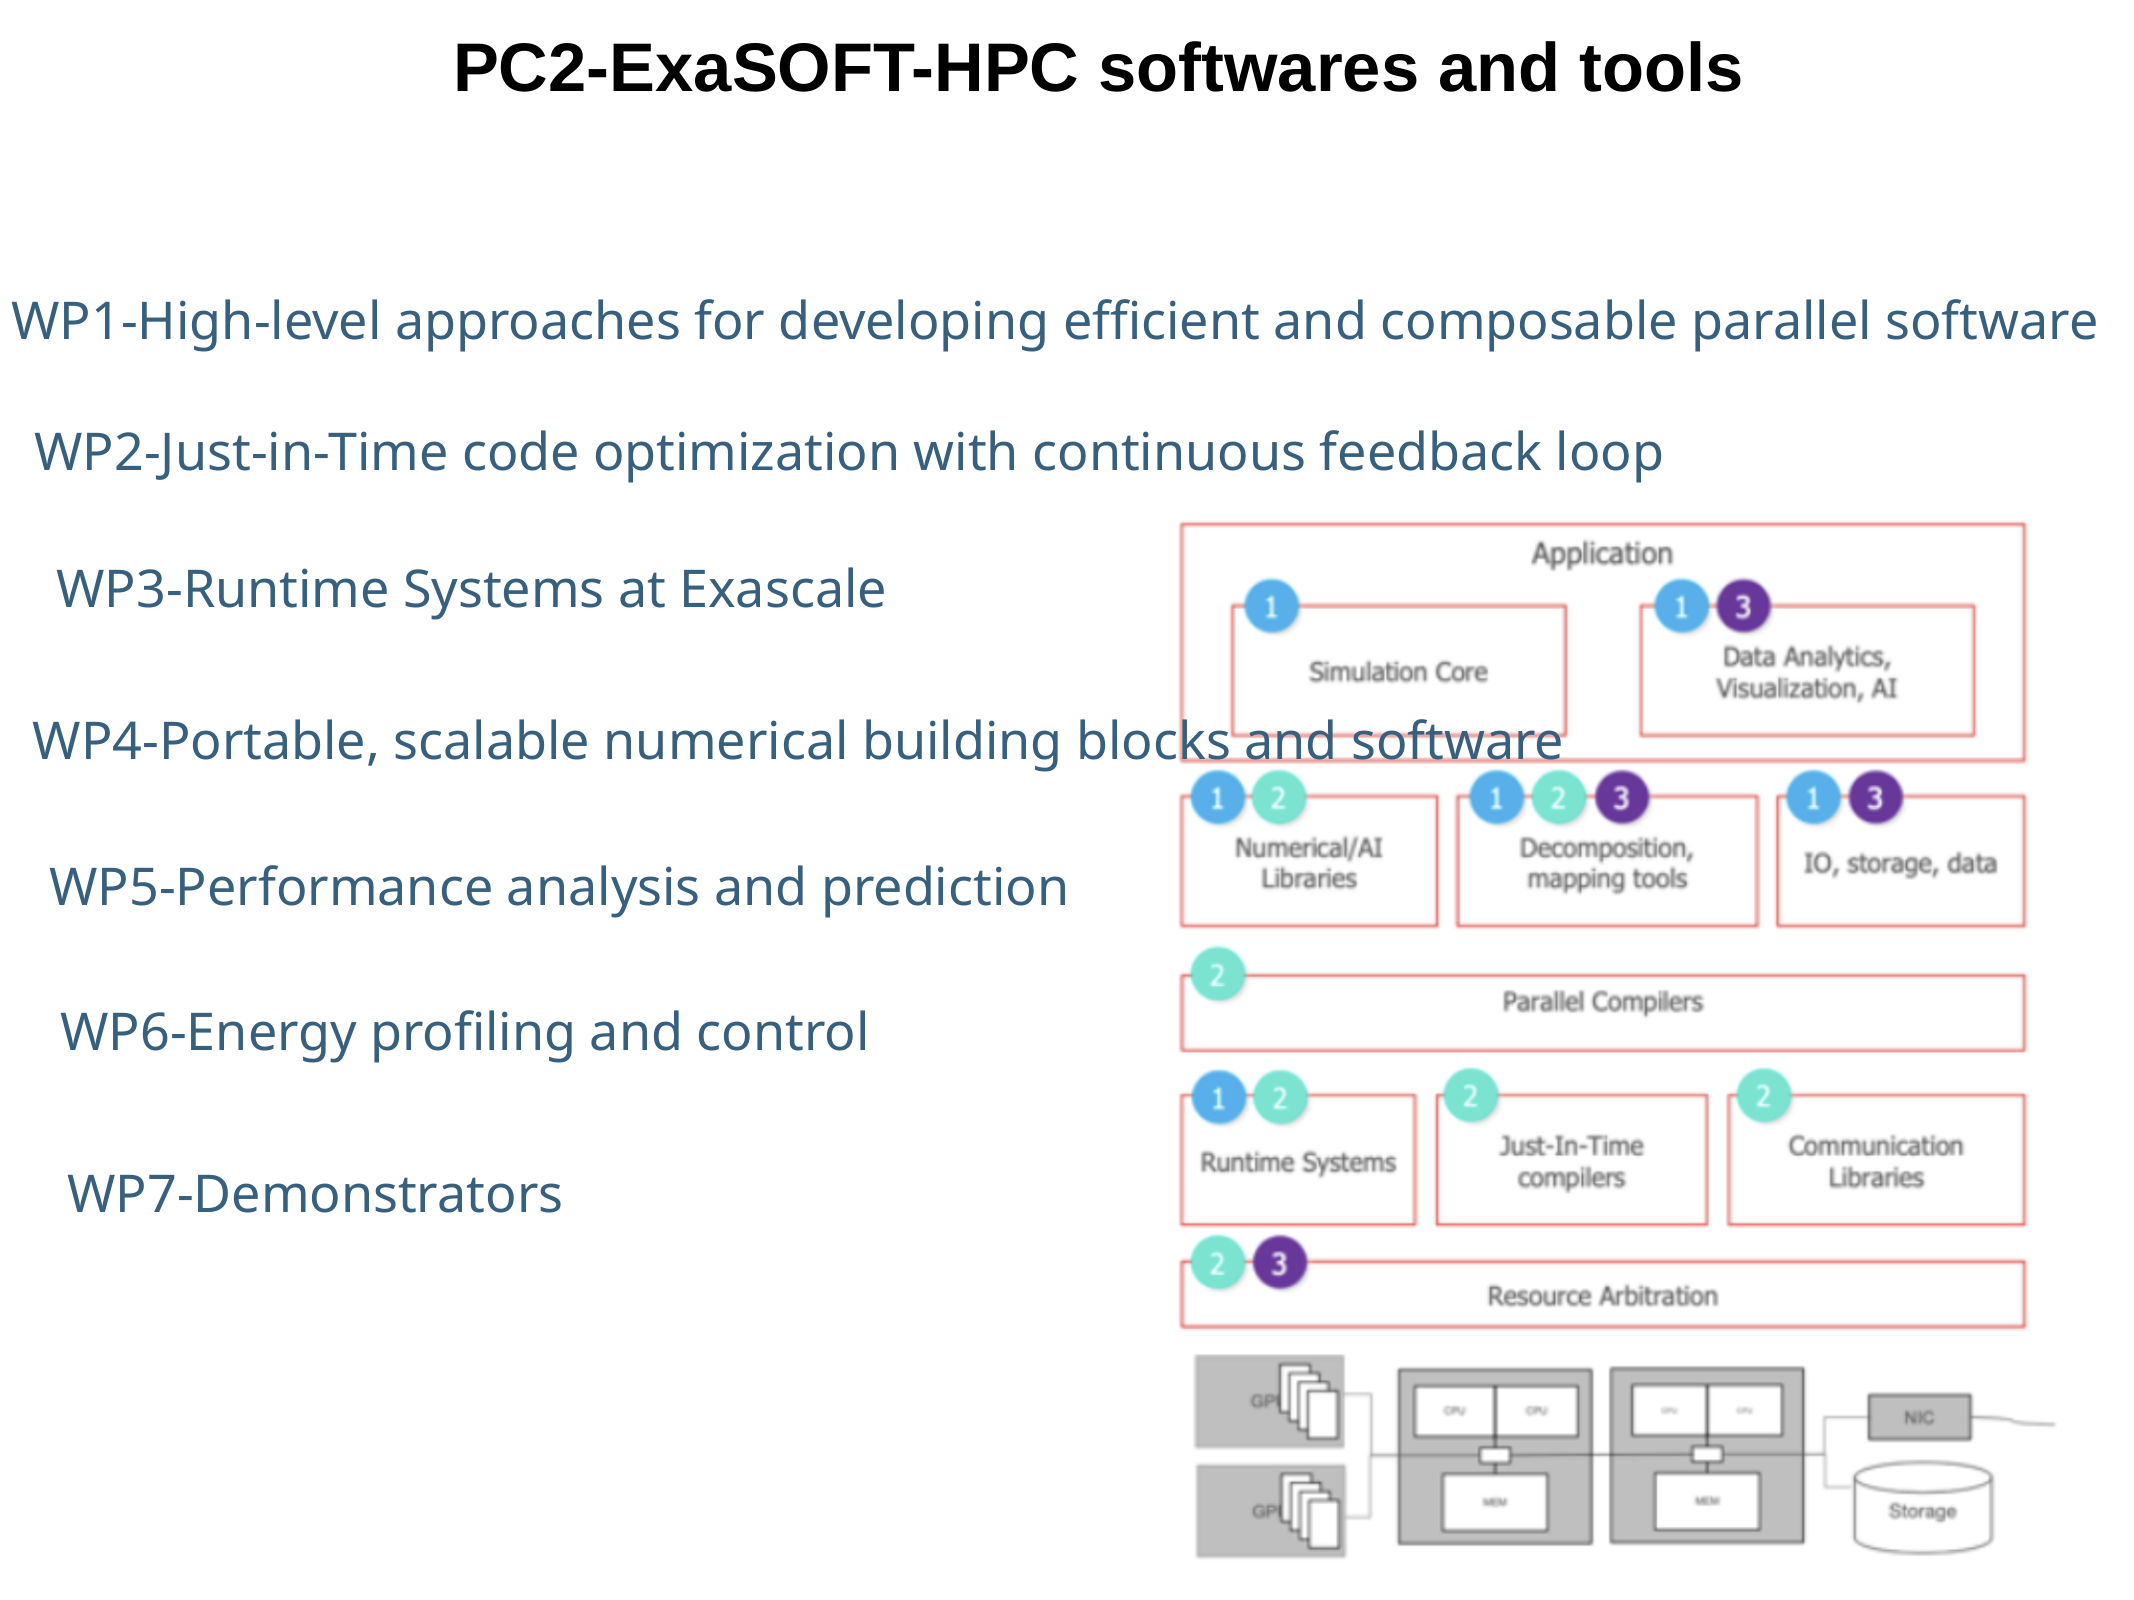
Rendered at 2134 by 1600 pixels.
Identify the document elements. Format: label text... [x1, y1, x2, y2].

text_box WP5-Performance analysis and prediction [42, 846, 1091, 924]
text_box WP4-Portable, scalable numerical building blocks and software [25, 699, 1134, 777]
text_box WP6-Energy profiling and control [53, 990, 892, 1068]
text_box WP1-High-level approaches for developing efficient and composable parallel software [4, 279, 2121, 357]
text_box WP7-Demonstrators [60, 1152, 572, 1230]
text_box WP2-Just-in-Time code optimization with continuous feedback loop [27, 411, 1673, 551]
title PC2-ExaSOFT-HPC softwares and tools [308, 0, 1890, 159]
picture [1139, 488, 2101, 1577]
text_box WP3-Runtime Systems at Exascale [49, 548, 896, 689]
